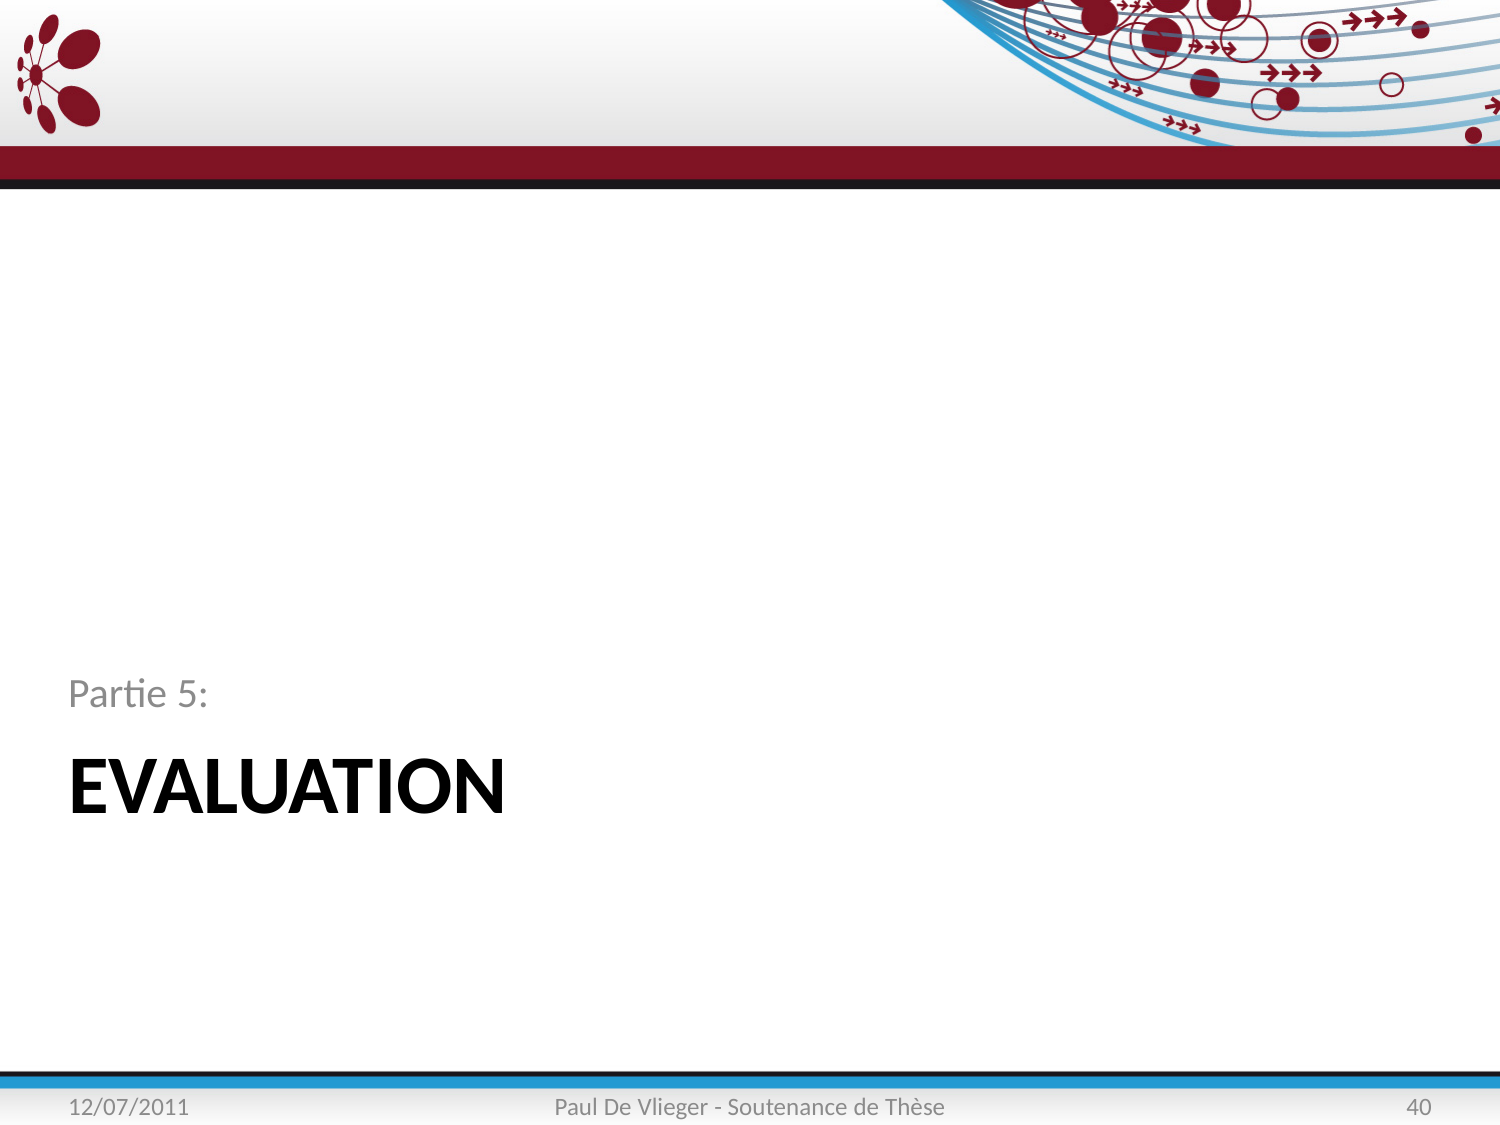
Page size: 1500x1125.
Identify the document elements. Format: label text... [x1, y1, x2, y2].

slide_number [53, 1087, 404, 1124]
picture [0, 0, 1500, 1125]
slide_number 40 [1096, 1087, 1447, 1124]
footer Paul De Vlieger - Soutenance de Thèse [512, 1087, 988, 1124]
title Evaluation [53, 723, 1447, 947]
list Partie 5: [53, 476, 1447, 723]
